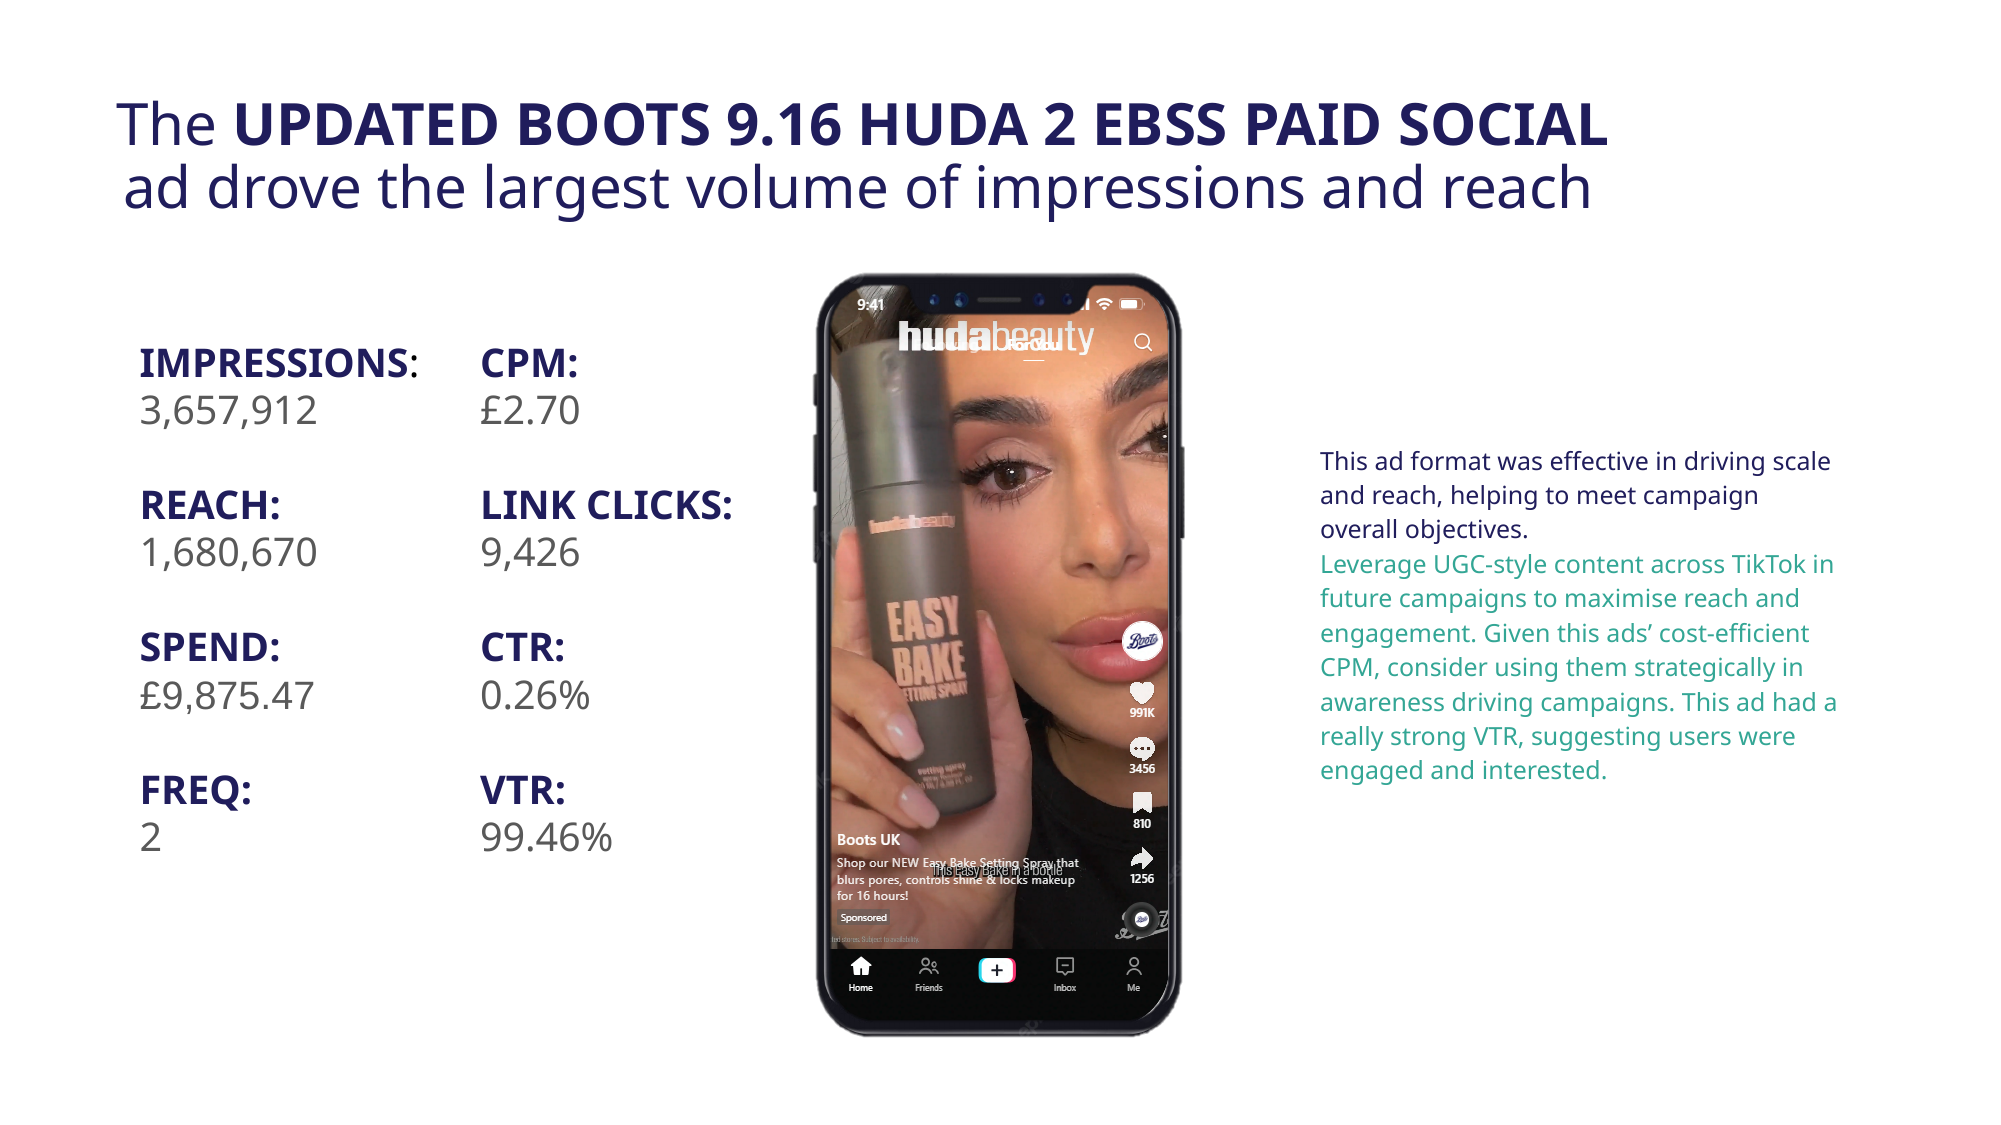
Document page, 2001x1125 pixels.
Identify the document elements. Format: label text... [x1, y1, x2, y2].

text_box This ad format was effective in driving scale and reach, helping to meet campaign overall objectives. Leverage UGC-style content across TikTok in future campaigns to maximise reach and engagement. Given this ads’ cost-efficient CPM, consider using them strategically in awareness driving campaigns. This ad had a really strong VTR, suggesting users were engaged and interested. [1305, 425, 1858, 798]
picture [792, 263, 1189, 1052]
text_box IMPRESSIONS: 3,657,912 REACH: 1,680,670 SPEND: £9,875.47 FREQ: 2 [124, 322, 465, 1065]
text_box CPM: £2.70 LINK CLICKS: 9,426 CTR: 0.26% VTR: 99.46% [465, 322, 970, 1113]
text_box The UPDATED BOOTS 9.16 HUDA 2 EBSS PAID SOCIAL ad drove the largest volume of impressions and reach [101, 80, 1922, 237]
